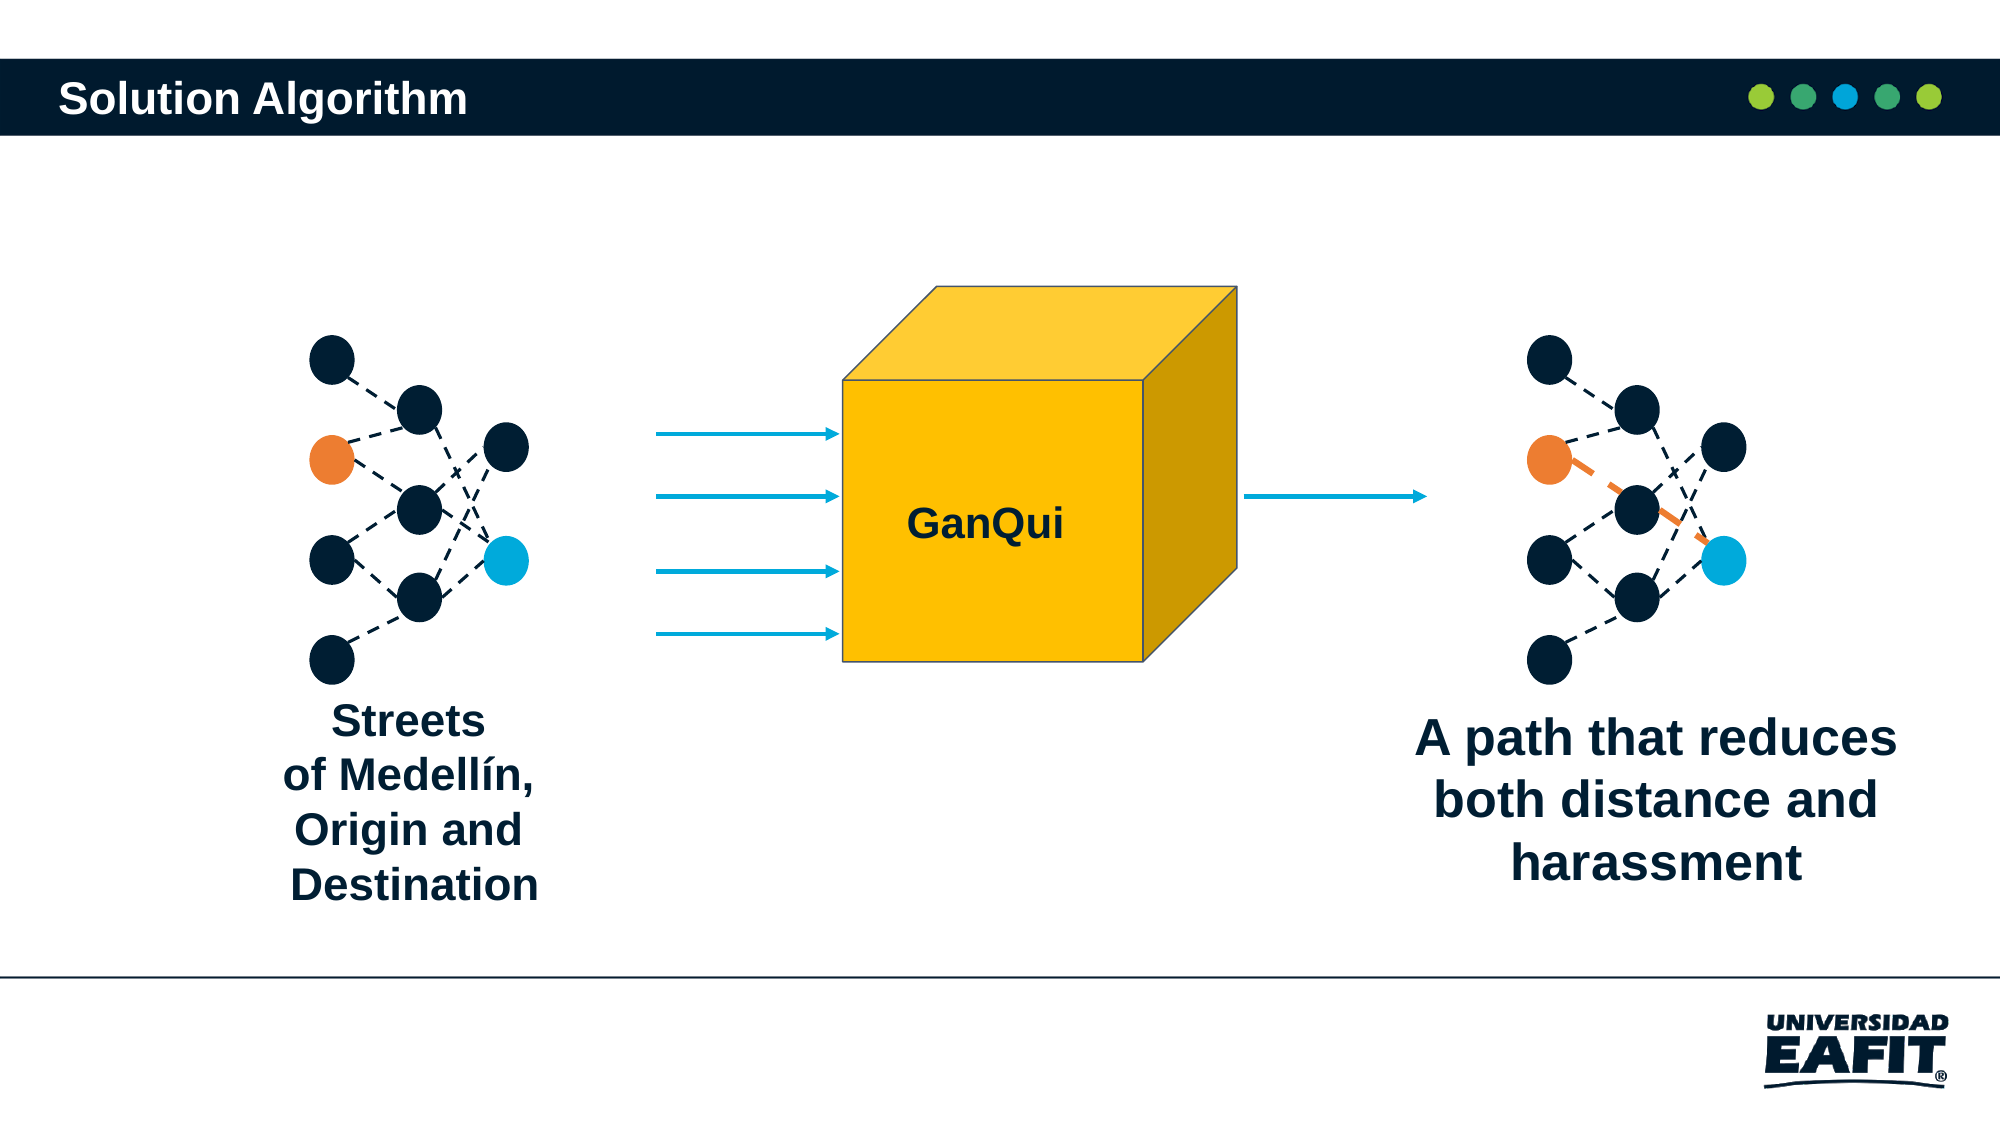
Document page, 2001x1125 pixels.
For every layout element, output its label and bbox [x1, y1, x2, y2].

picture [0, 0, 2000, 1125]
text_box [309, 334, 530, 686]
text_box [1526, 334, 1747, 686]
